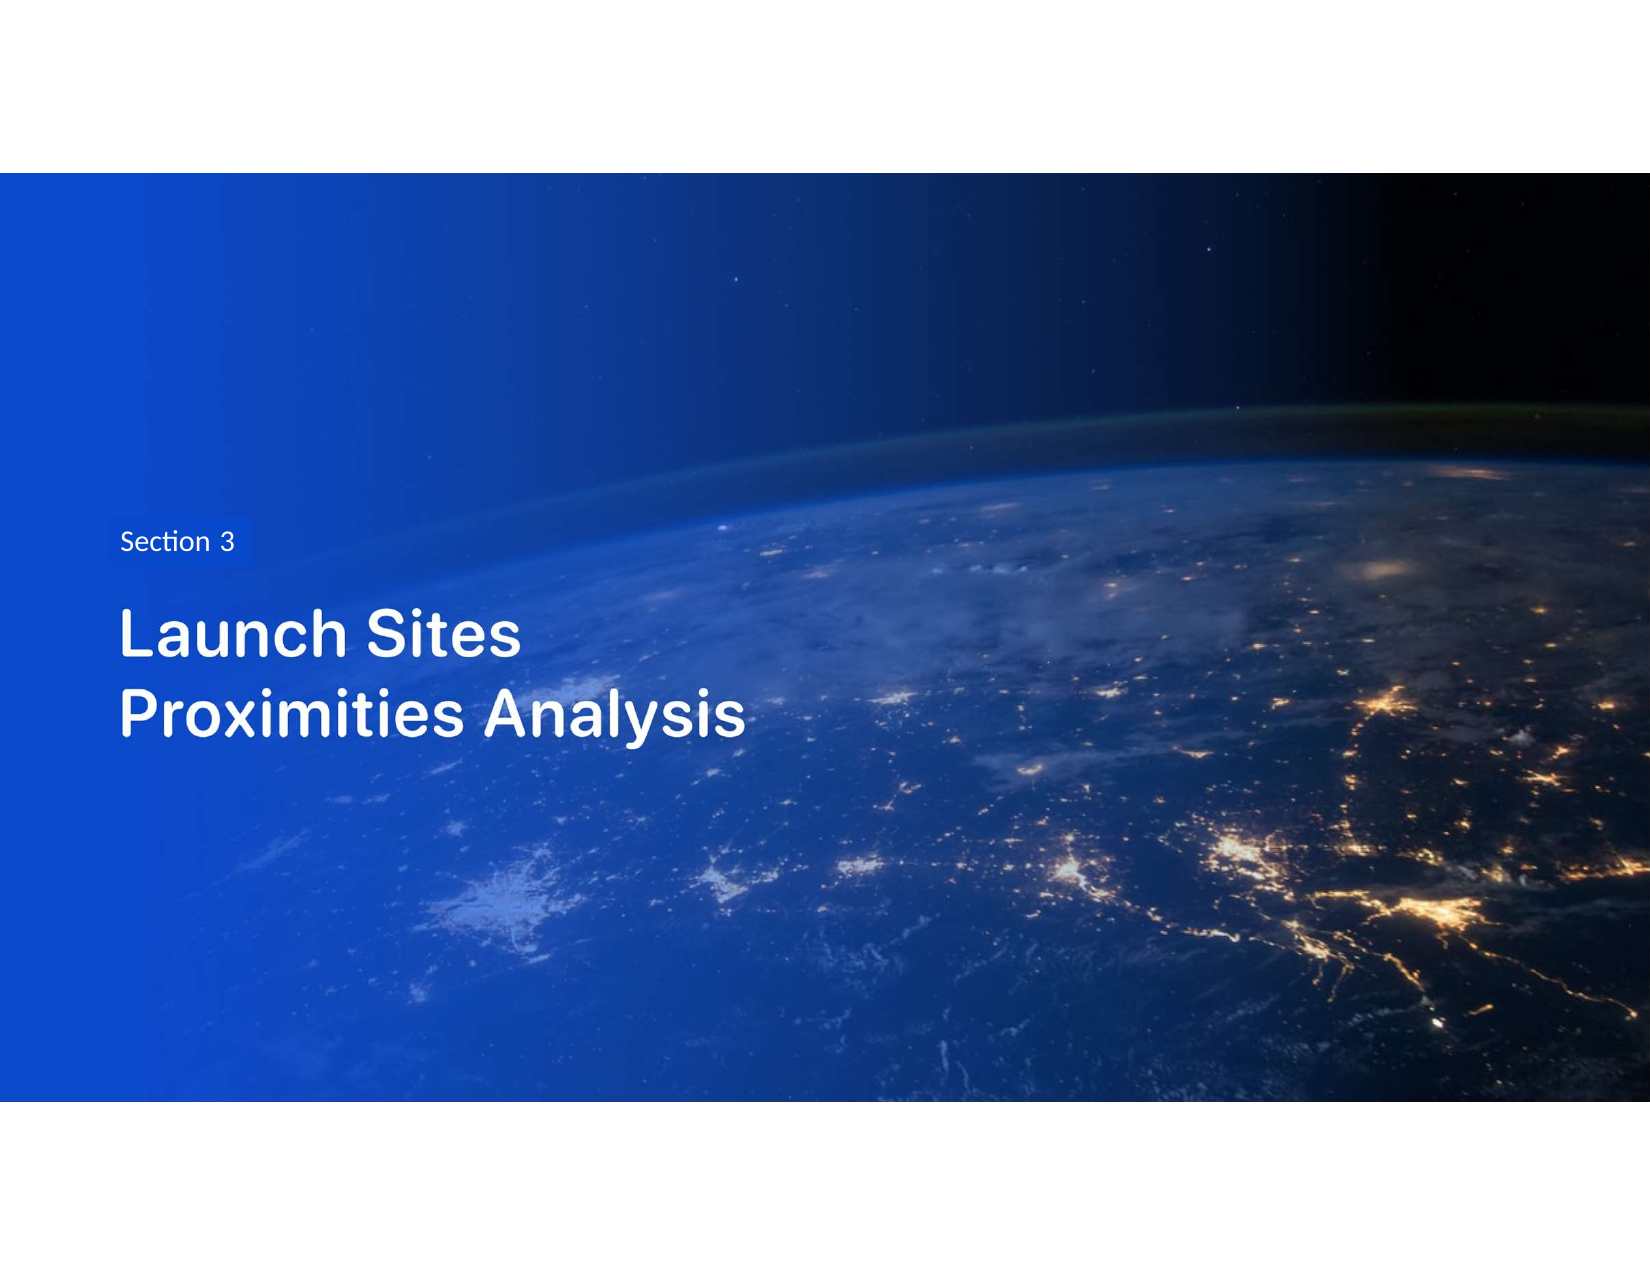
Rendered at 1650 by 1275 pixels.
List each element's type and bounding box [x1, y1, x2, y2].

text_box [0, 173, 1650, 1102]
